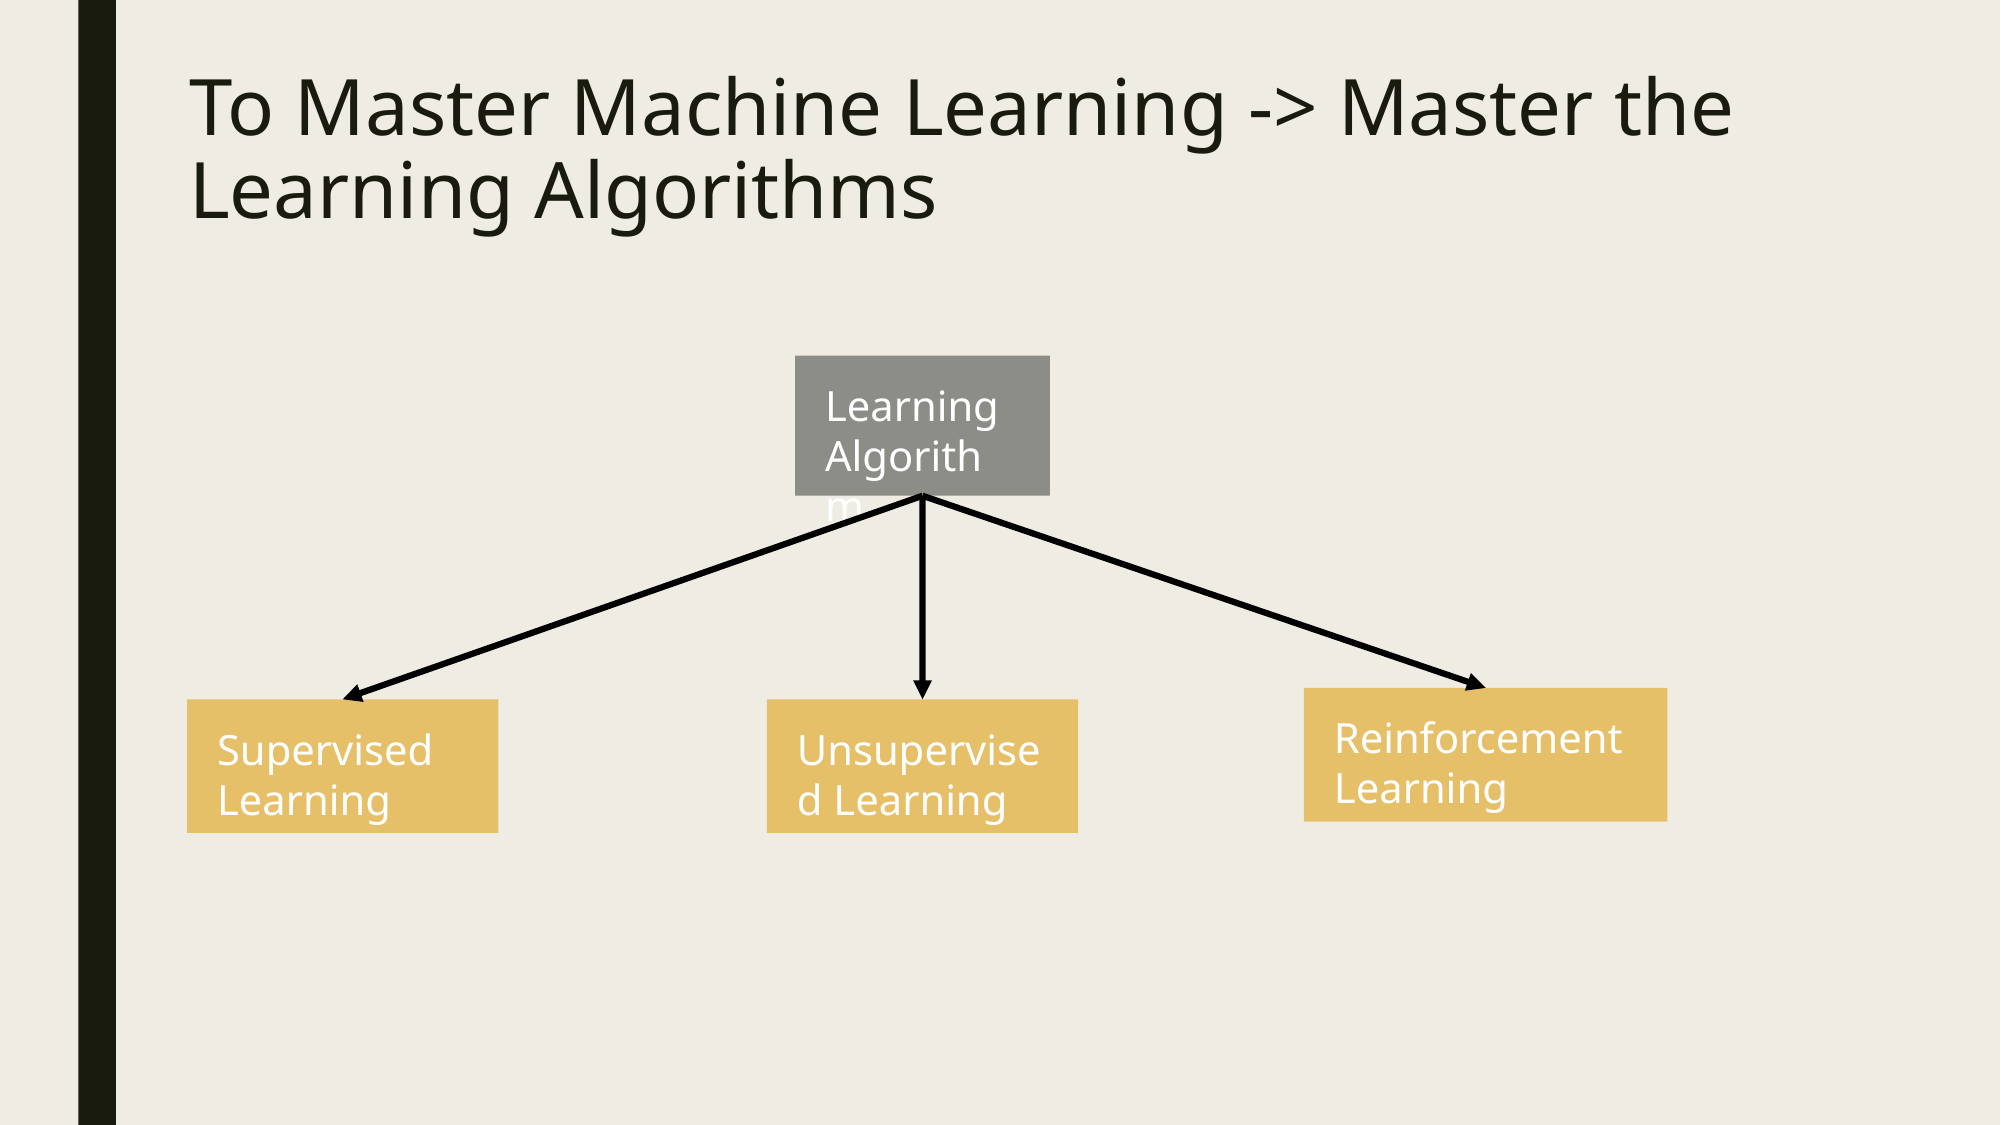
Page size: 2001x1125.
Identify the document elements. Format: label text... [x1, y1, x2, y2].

title To Master Machine Learning -> Master the Learning Algorithms [174, 61, 1982, 244]
text_box Unsupervised Learning [766, 699, 1079, 833]
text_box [342, 495, 922, 700]
text_box Learning Algorithm [795, 355, 1050, 495]
text_box Supervised Learning [187, 699, 499, 833]
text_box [922, 495, 1486, 688]
text_box Reinforcement Learning [1303, 687, 1668, 822]
